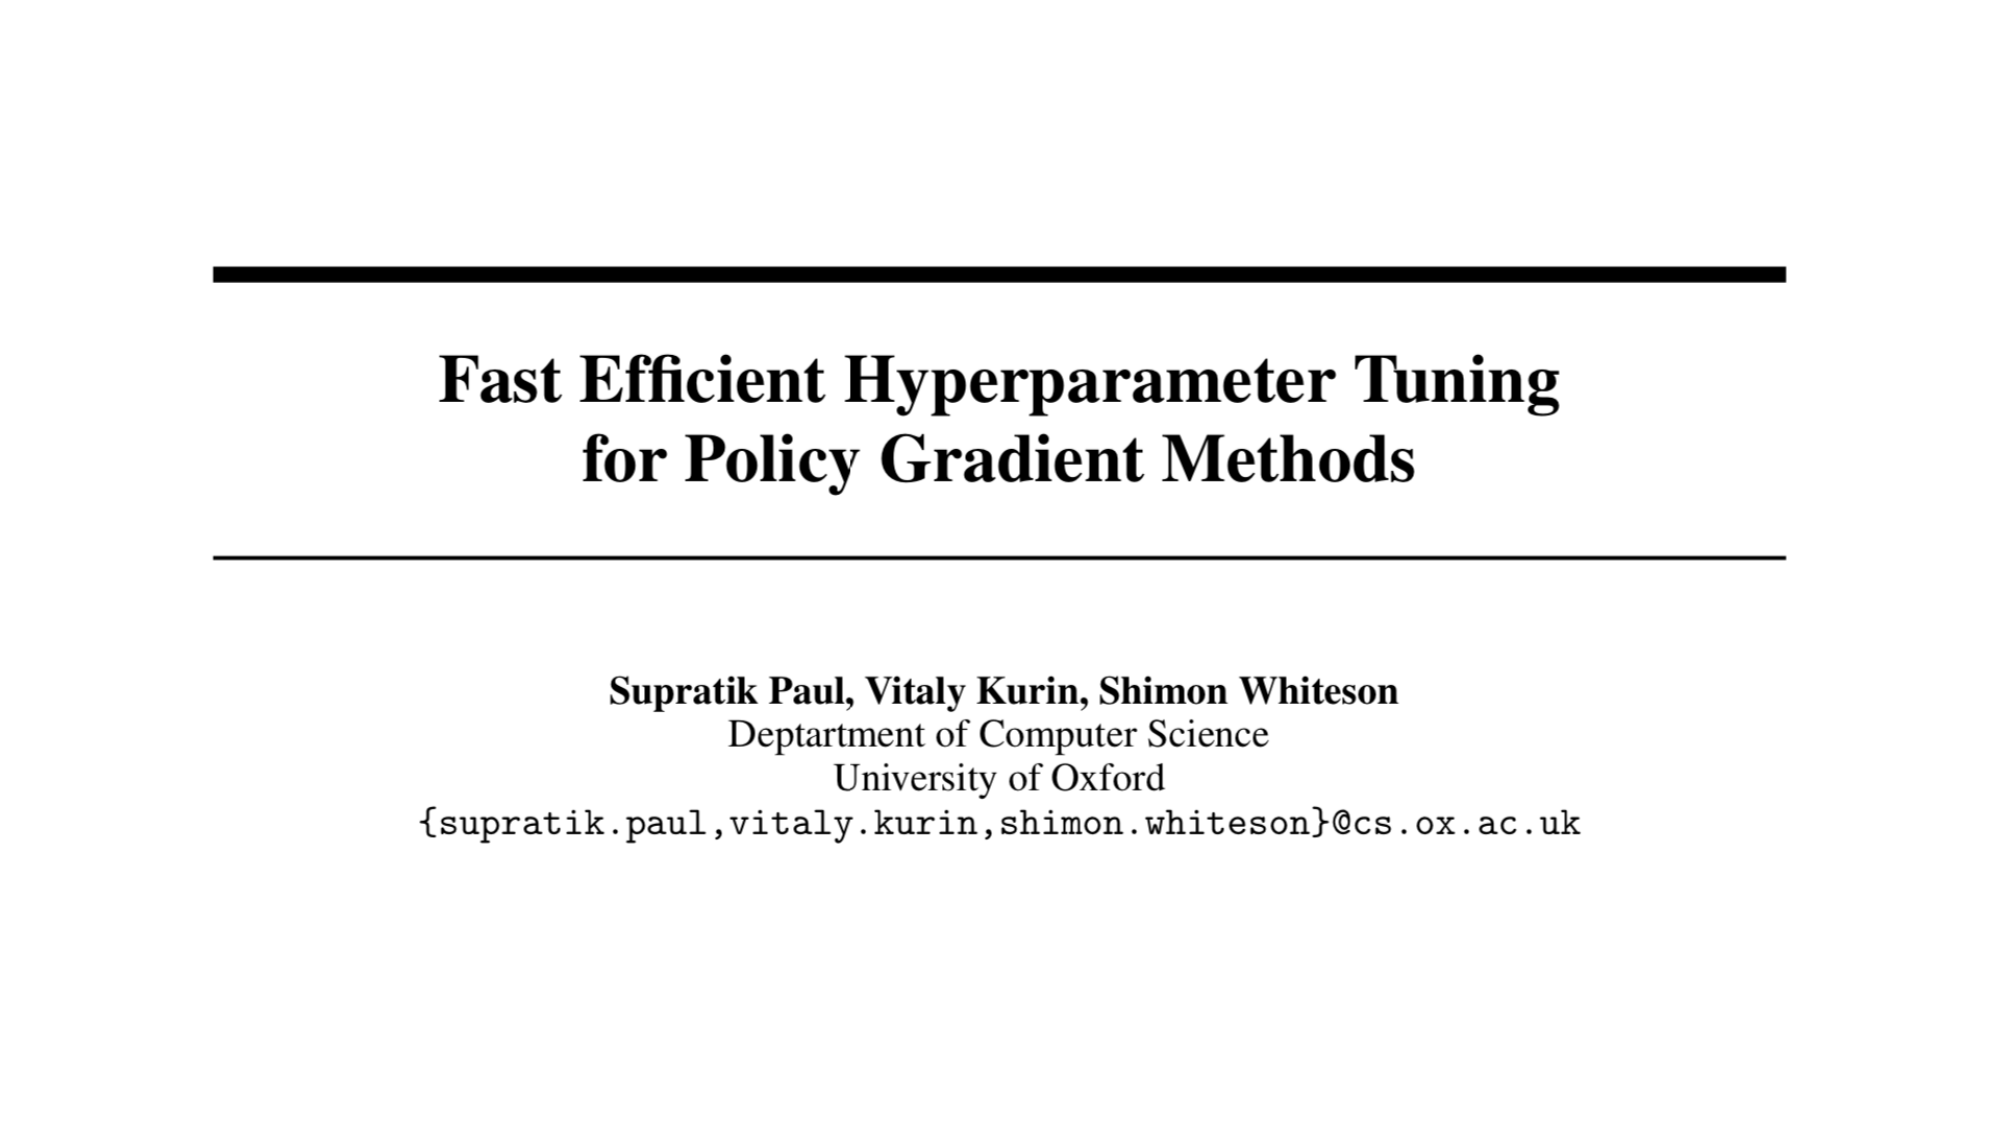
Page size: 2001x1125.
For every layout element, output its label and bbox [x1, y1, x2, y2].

picture [169, 239, 1838, 851]
